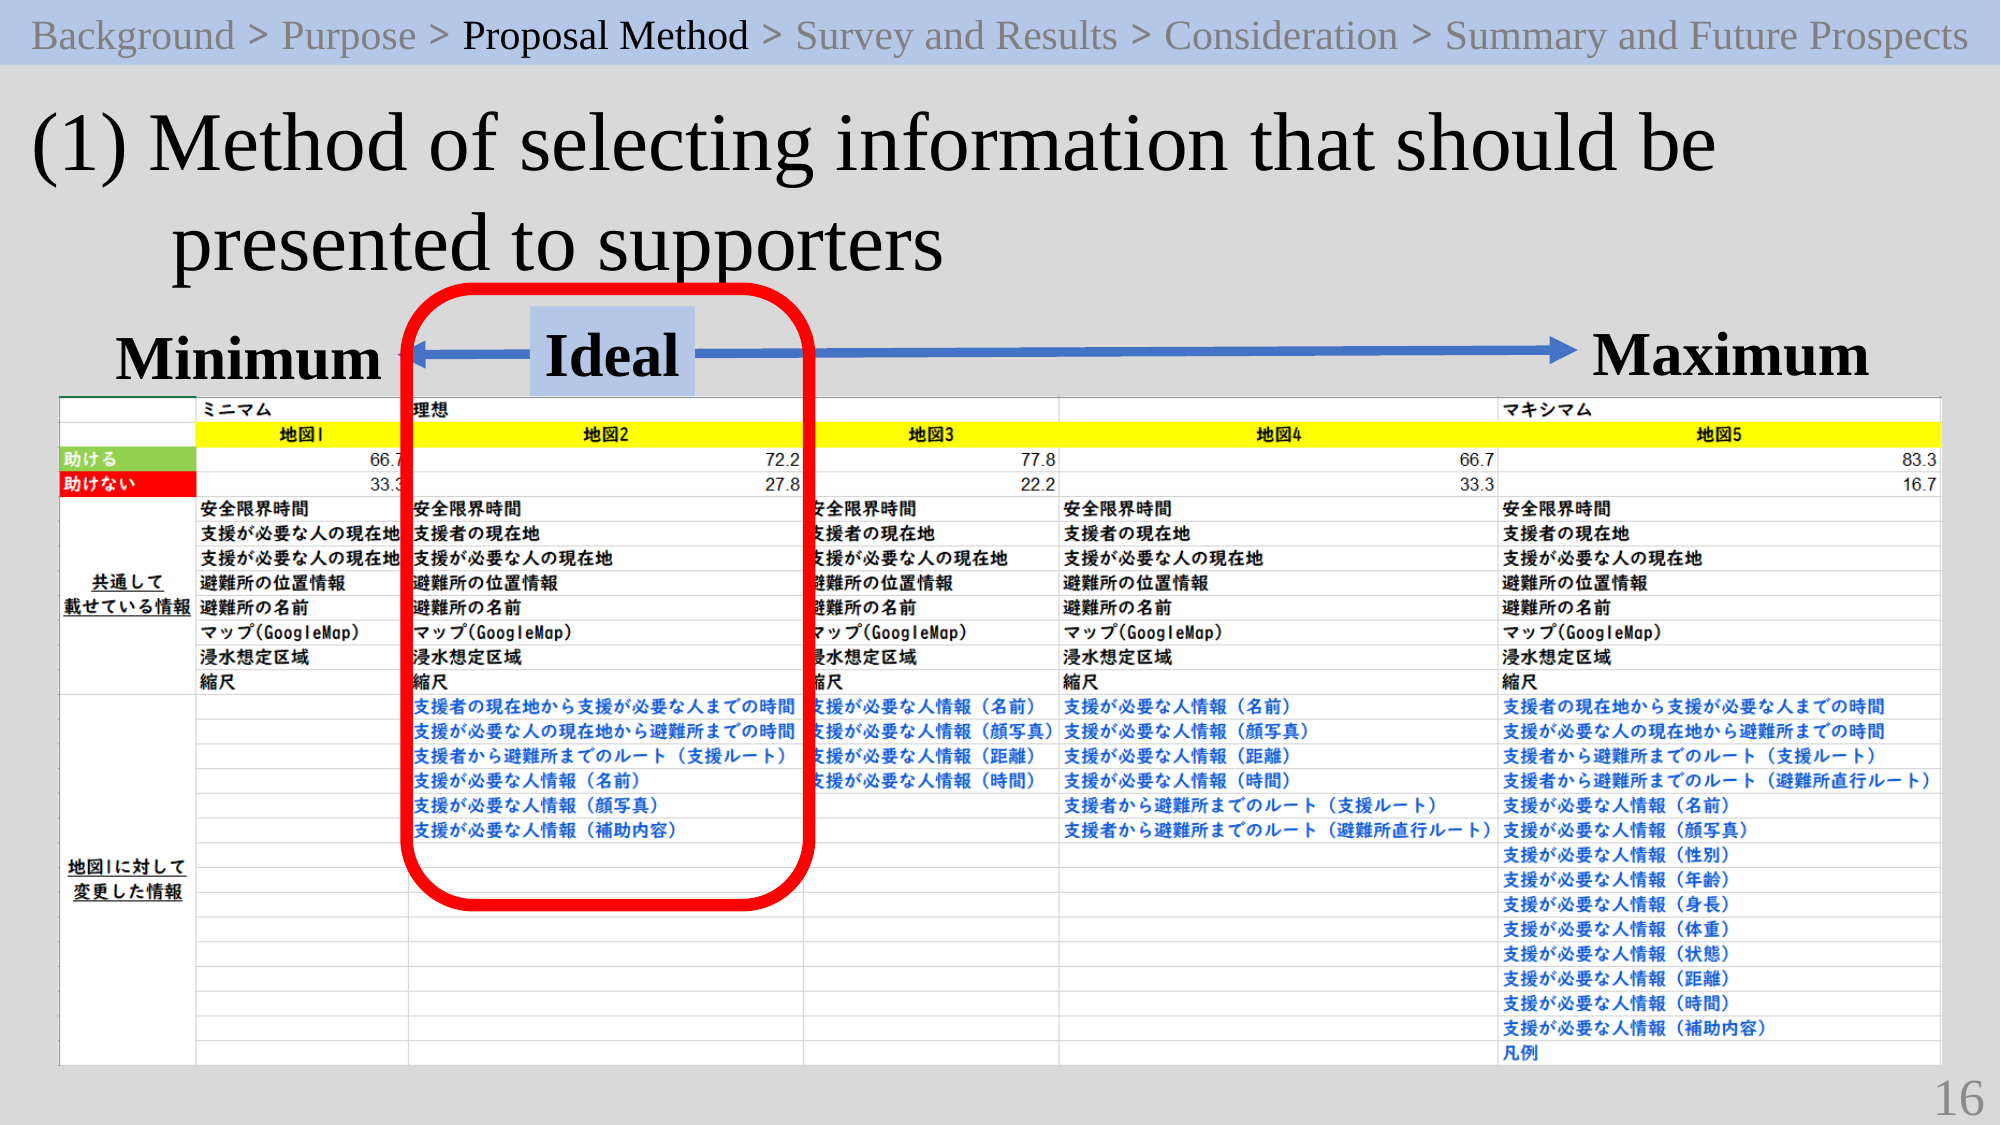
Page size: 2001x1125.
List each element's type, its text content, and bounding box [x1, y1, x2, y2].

text_box Minimum [100, 309, 398, 396]
text_box Background > Purpose > Proposal Method > Survey and Results > Consideration > Summary and Future Prospects [0, 0, 2000, 65]
picture [58, 396, 1942, 1066]
text_box [405, 356, 811, 396]
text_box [399, 350, 1576, 356]
text_box (1) Method of selecting information that should be presented to supporters [16, 79, 2000, 295]
text_box Maximum [1577, 305, 1885, 395]
text_box [405, 287, 810, 350]
slide_number 16 [1550, 1065, 2000, 1125]
